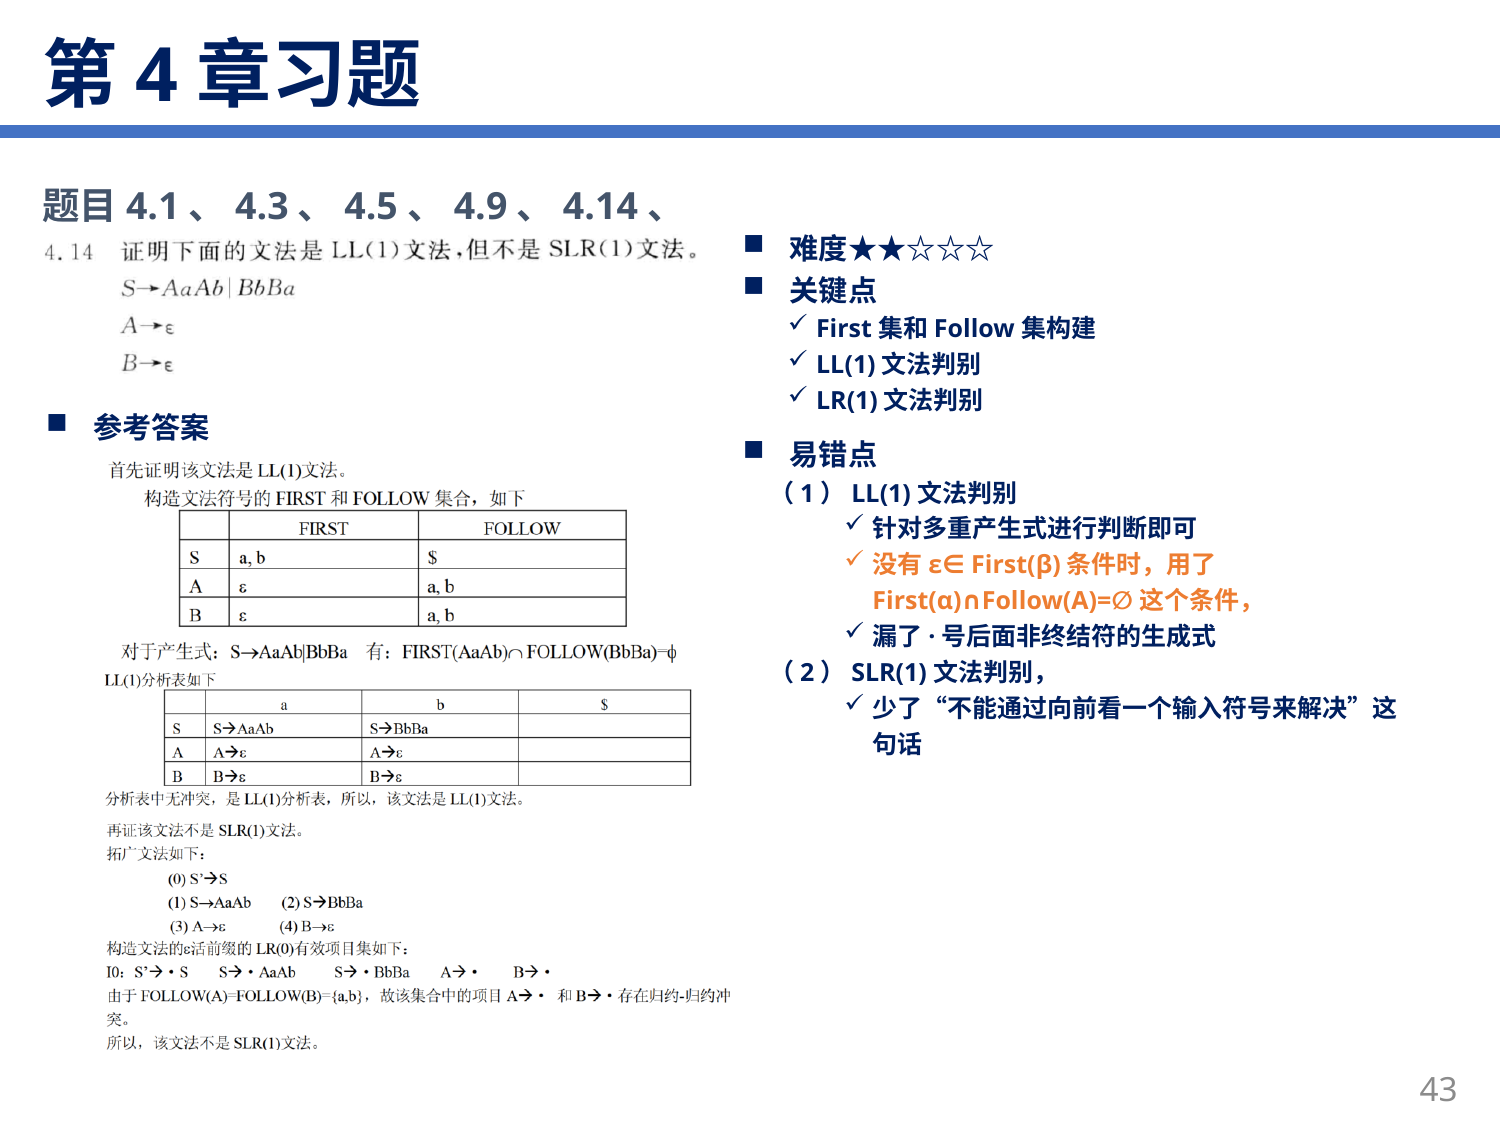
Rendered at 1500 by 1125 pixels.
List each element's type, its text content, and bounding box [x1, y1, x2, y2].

title 第4章习题 [27, 23, 1471, 132]
picture [100, 455, 655, 629]
picture [100, 671, 695, 809]
slide_number 43 [1398, 1065, 1473, 1118]
picture [106, 635, 710, 665]
text_box 题目4.1、4.3、4.5、4.9、4.14、4.16 [27, 166, 729, 289]
text_box 易错点 （1）LL(1)文法判别 针对多重产生式进行判断即可 没有ɛ∈ First(β)条件时，用了First(α)∩Follow(A)=∅这个条件， 漏了·号后面非终结符的生成式 （2）SLR(1)文法判别， 少了“不能通过向前看一个输入符号来解决”这句话 [728, 421, 1419, 766]
picture [100, 815, 733, 1050]
picture [27, 231, 710, 382]
text_box 参考答案 [31, 394, 663, 452]
text_box 难度★★☆☆☆ 关键点 First集和Follow集构建 LL(1)文法判别 LR(1)文法判别 [728, 215, 1359, 421]
